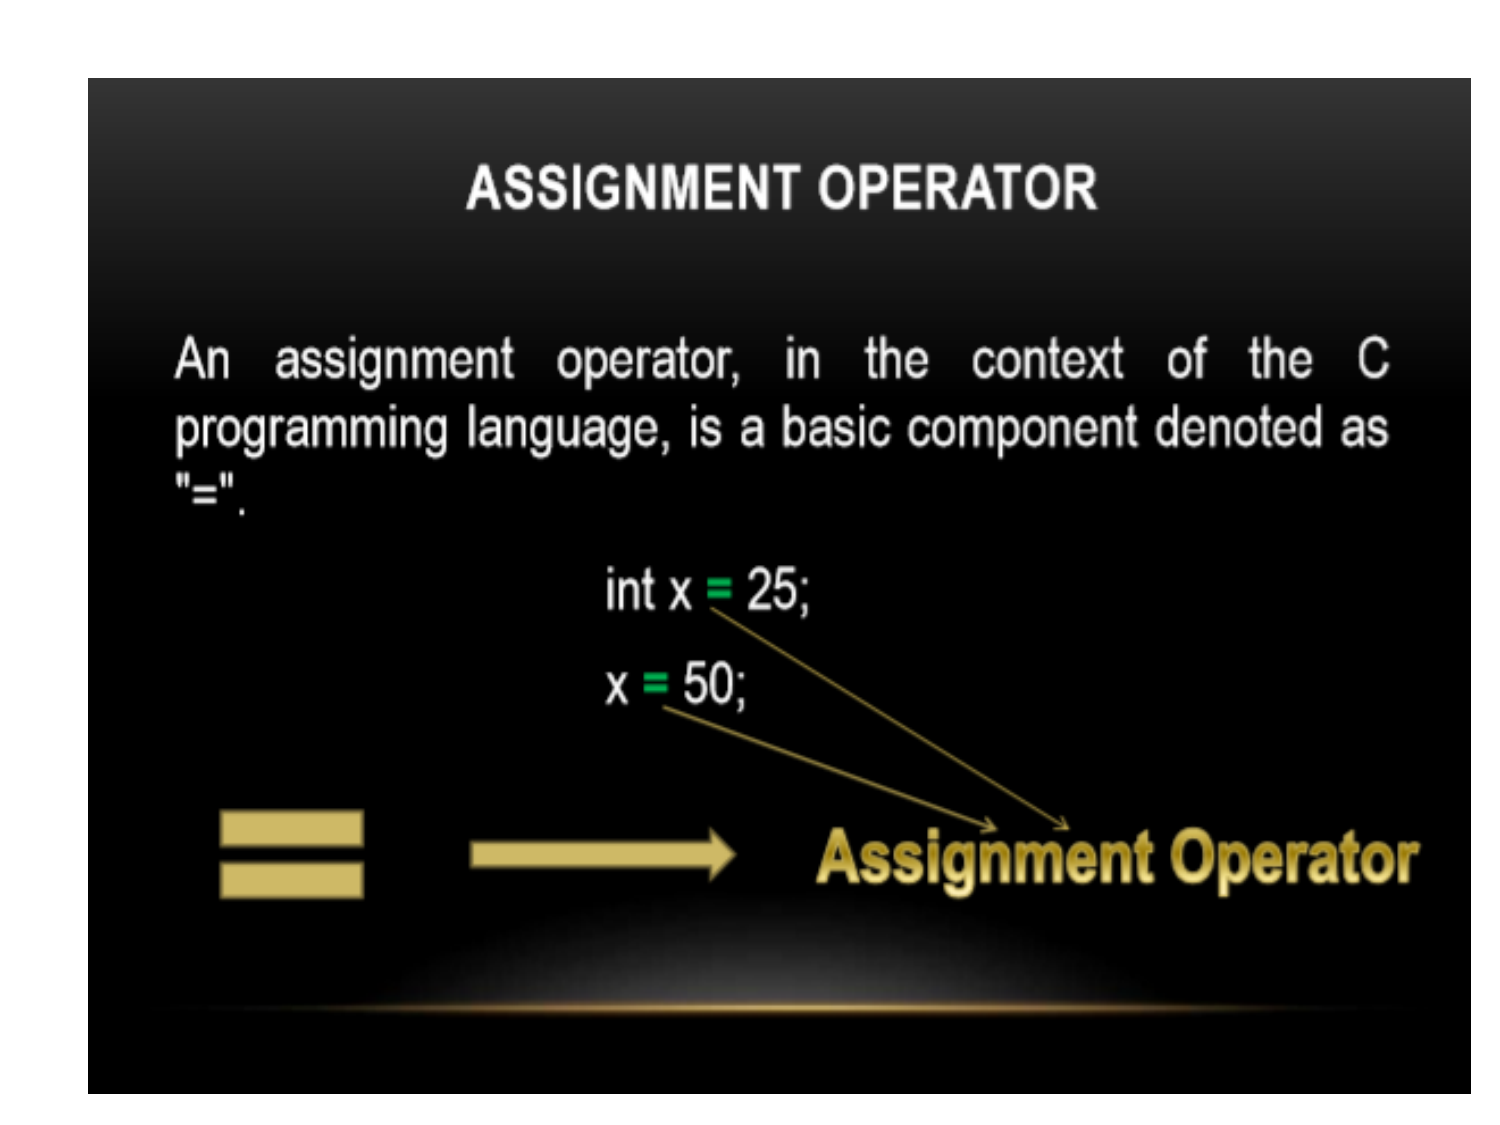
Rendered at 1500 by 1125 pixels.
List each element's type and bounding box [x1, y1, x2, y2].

picture [88, 78, 1471, 1094]
